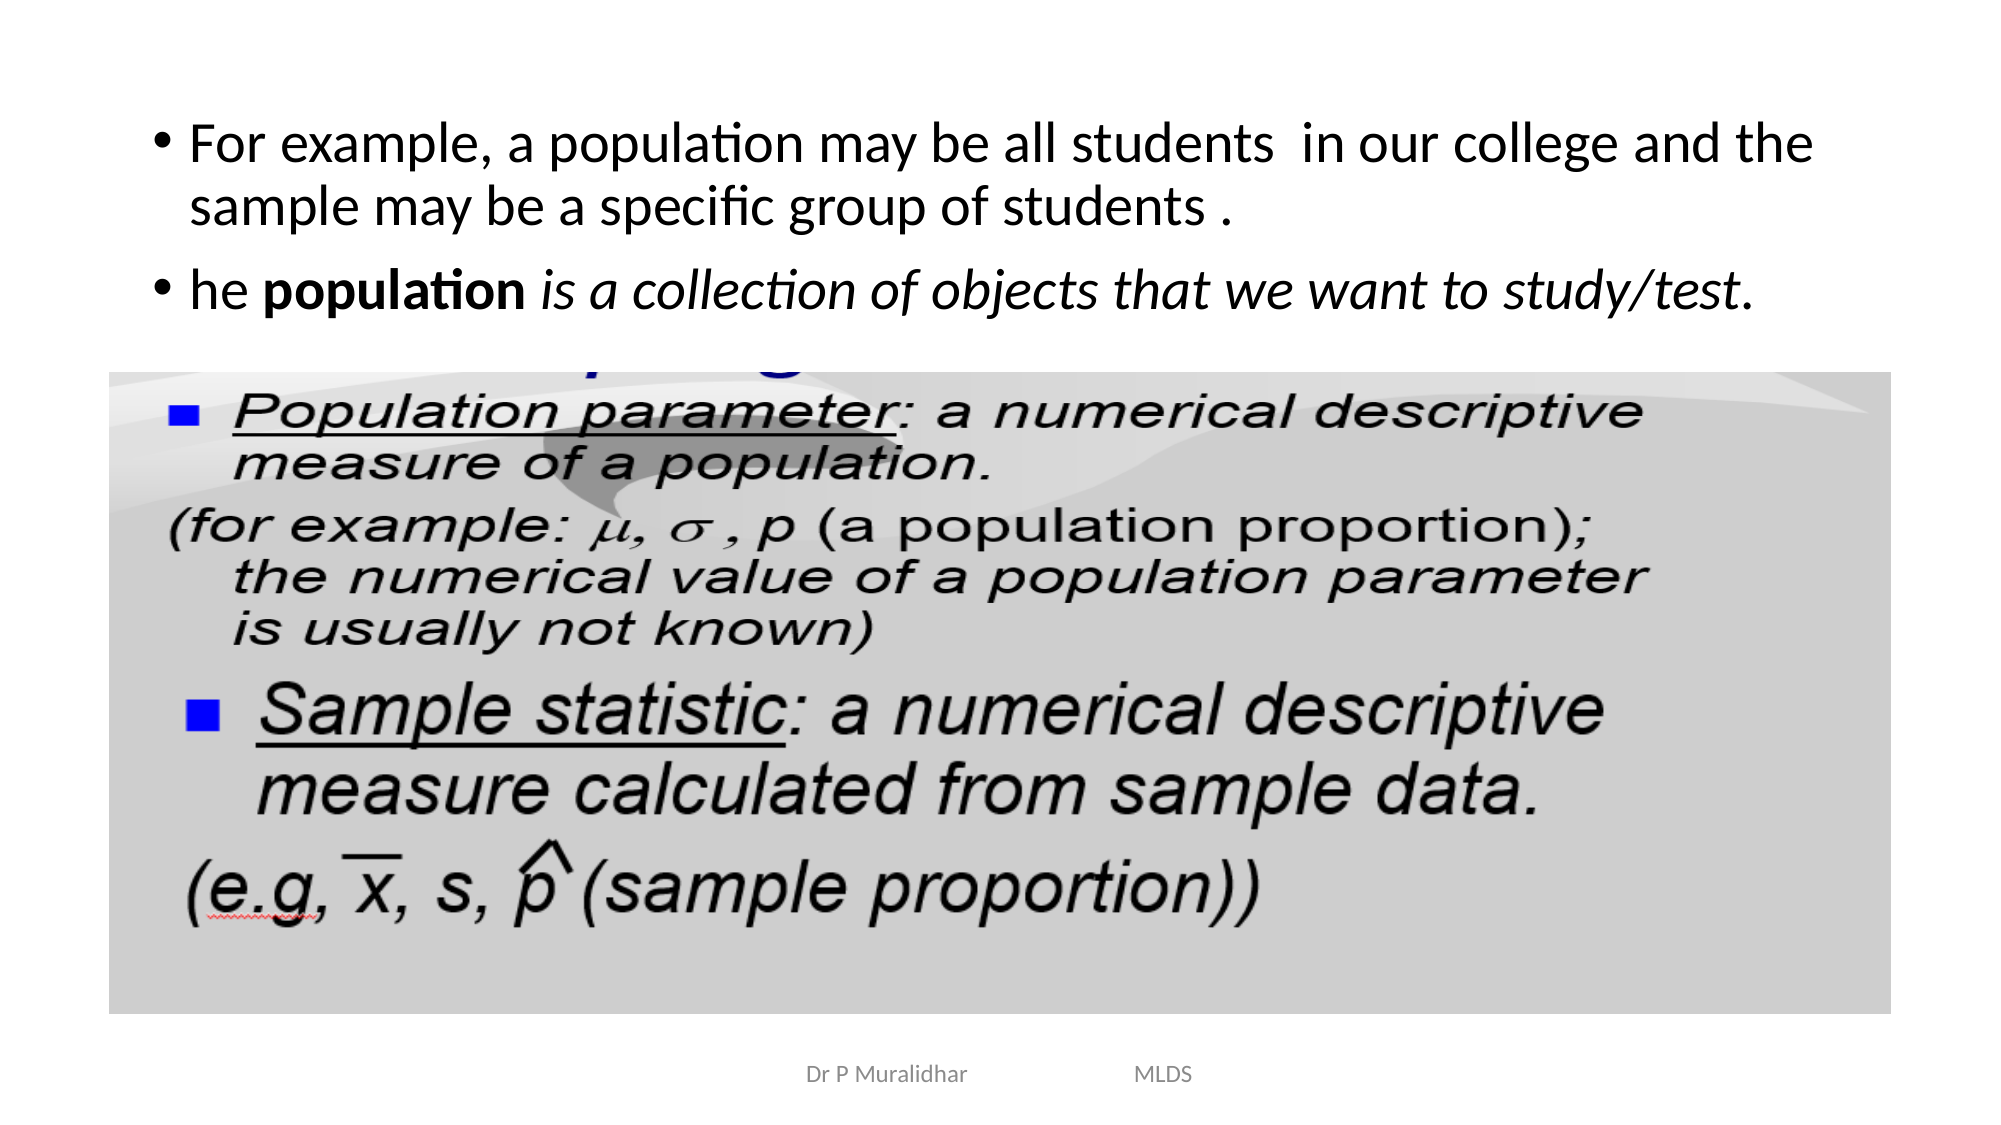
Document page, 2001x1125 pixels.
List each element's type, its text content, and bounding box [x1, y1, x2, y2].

picture [109, 372, 1891, 1014]
footer Dr P Muralidhar MLDS [662, 1042, 1338, 1103]
list For example, a population may be all students in our college and the sample may be a specific group of students . he population is a collection of objects that we want to study/test. [137, 104, 1863, 372]
